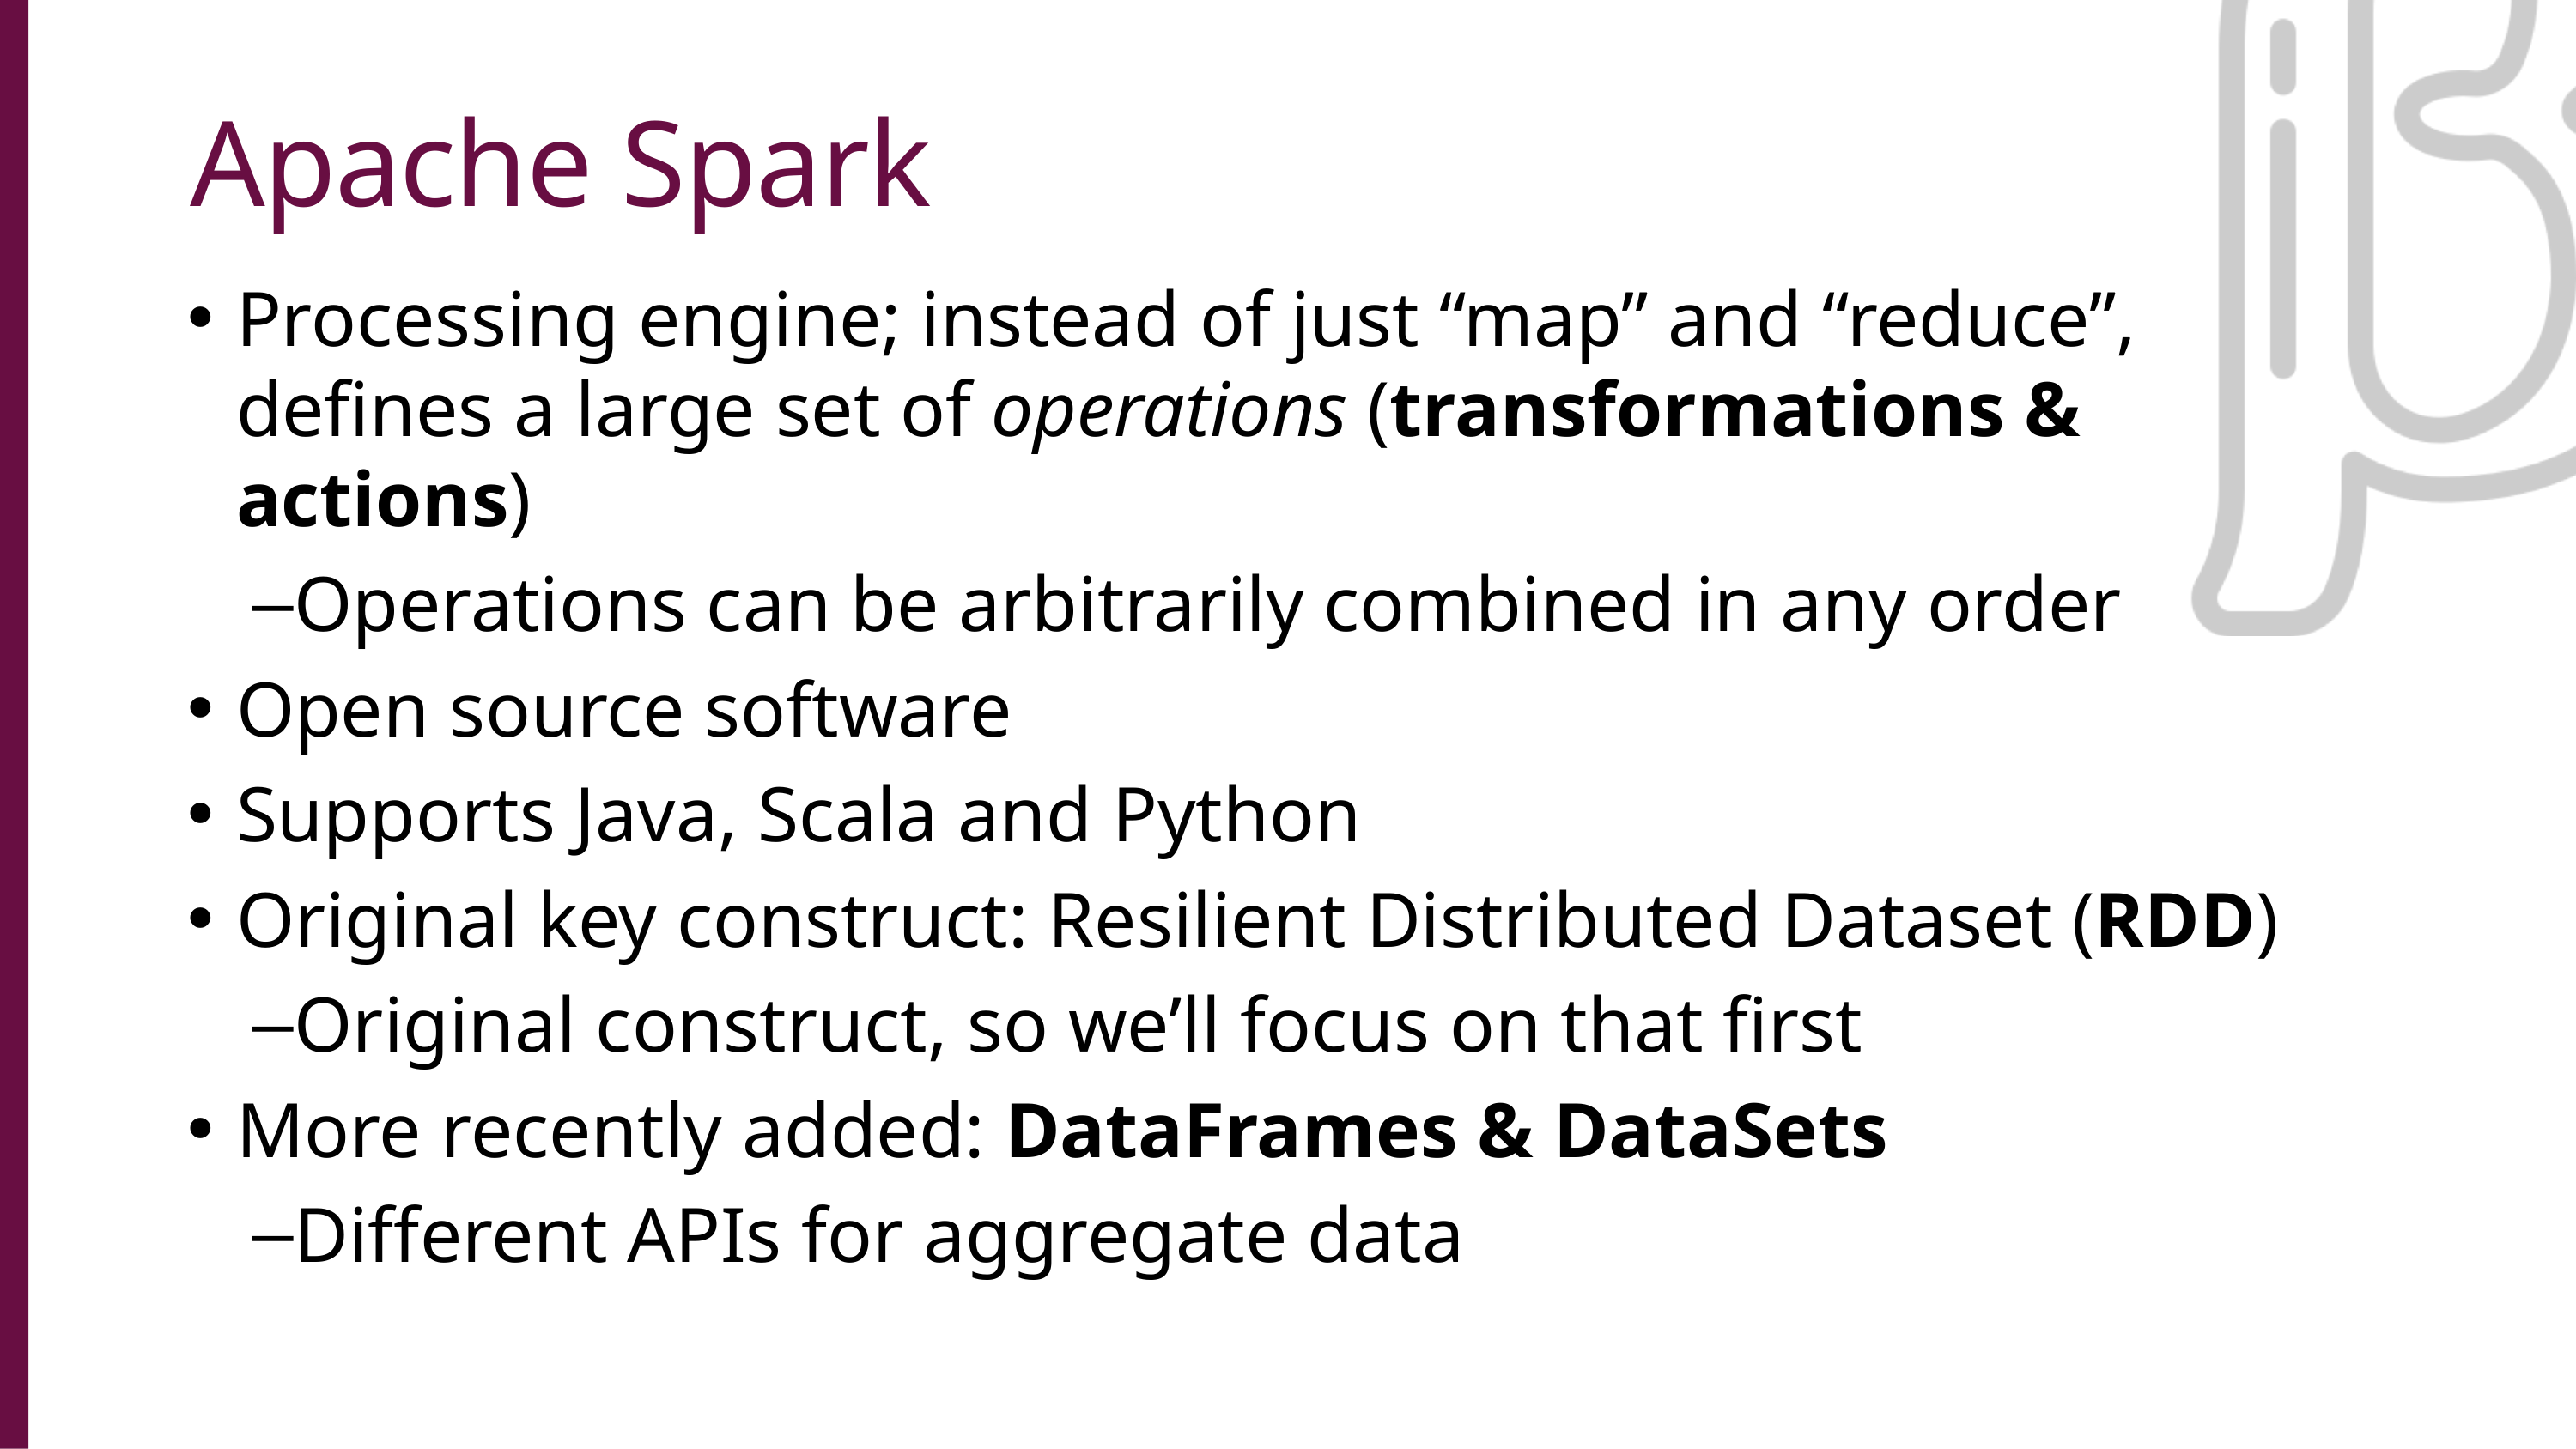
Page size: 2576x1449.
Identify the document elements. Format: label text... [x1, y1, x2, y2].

list Processing engine; instead of just “map” and “reduce”, defines a large set of operations (transformations & actions) Operations can be arbitrarily combined in any order Open source software Supports Java, Scala and Python Original key construct: Resilient Distributed Dataset (RDD) Original construct, so we’ll focus on that first More recently added: DataFrames & DataSets Different APIs for aggregate data [174, 264, 2397, 1185]
text_box Apache Spark [177, 91, 2399, 245]
text_box [0, 0, 29, 1449]
text_box [2038, 0, 2576, 636]
